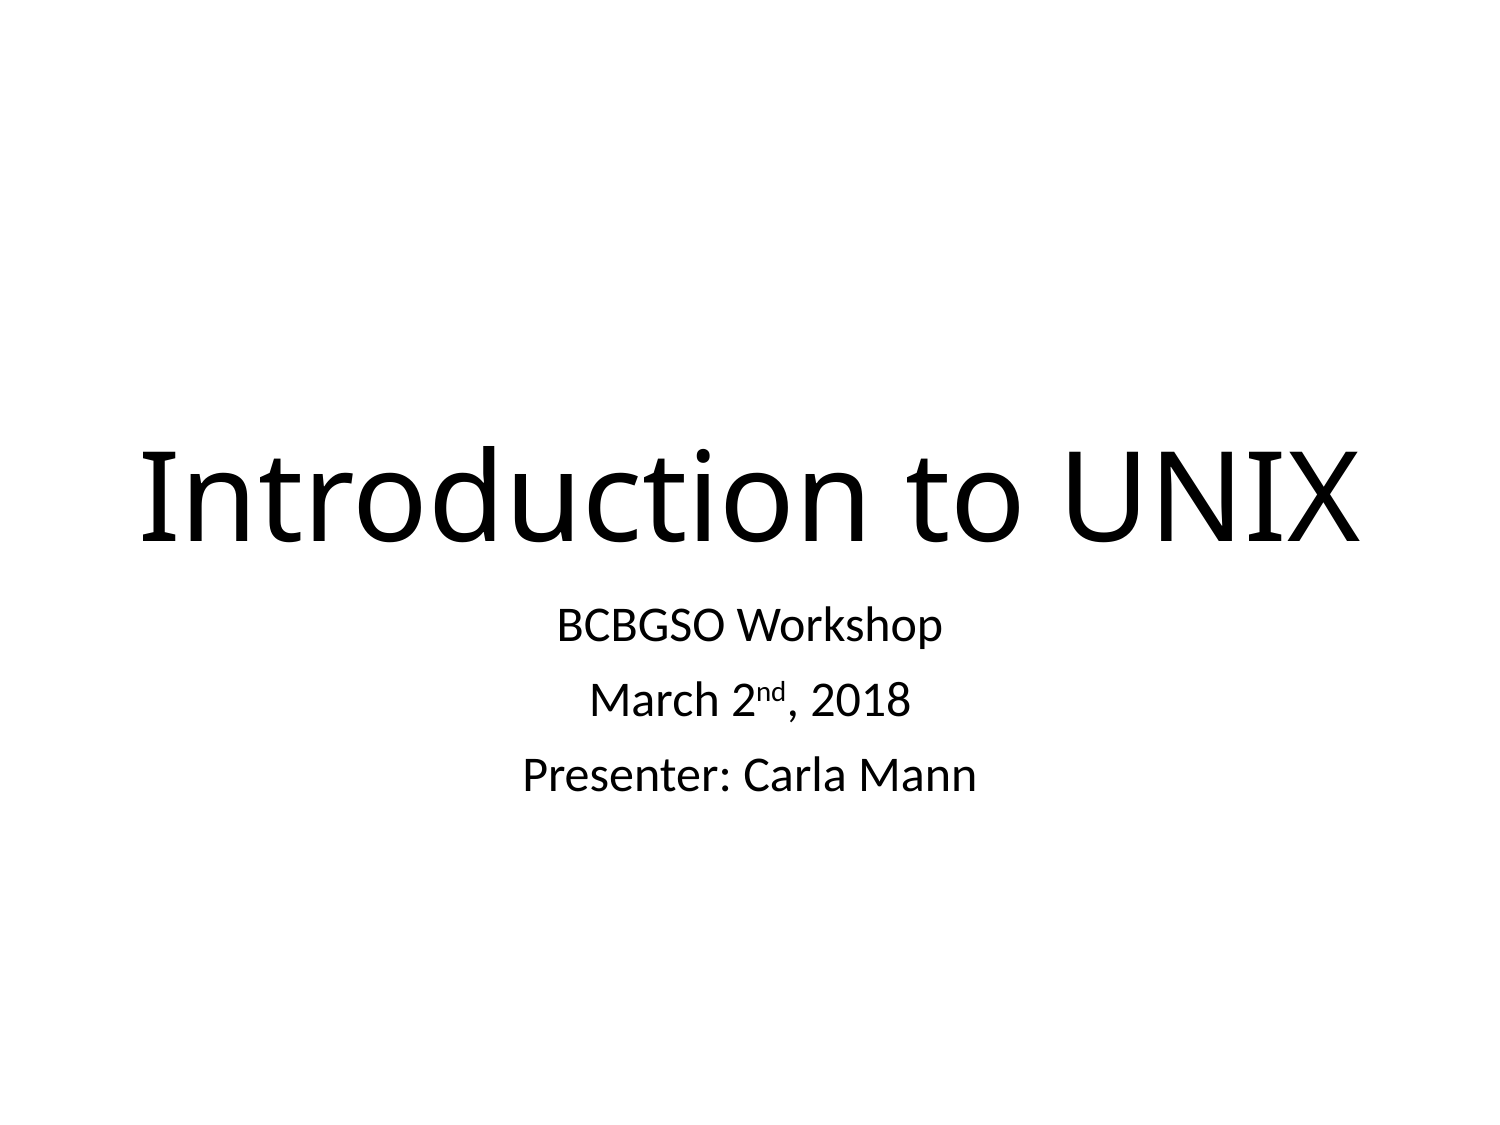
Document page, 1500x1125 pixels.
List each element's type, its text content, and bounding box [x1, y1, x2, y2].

subtitle BCBGSO Workshop March 2nd, 2018 Presenter: Carla Mann [187, 590, 1313, 863]
title Introduction to UNIX [112, 184, 1388, 576]
